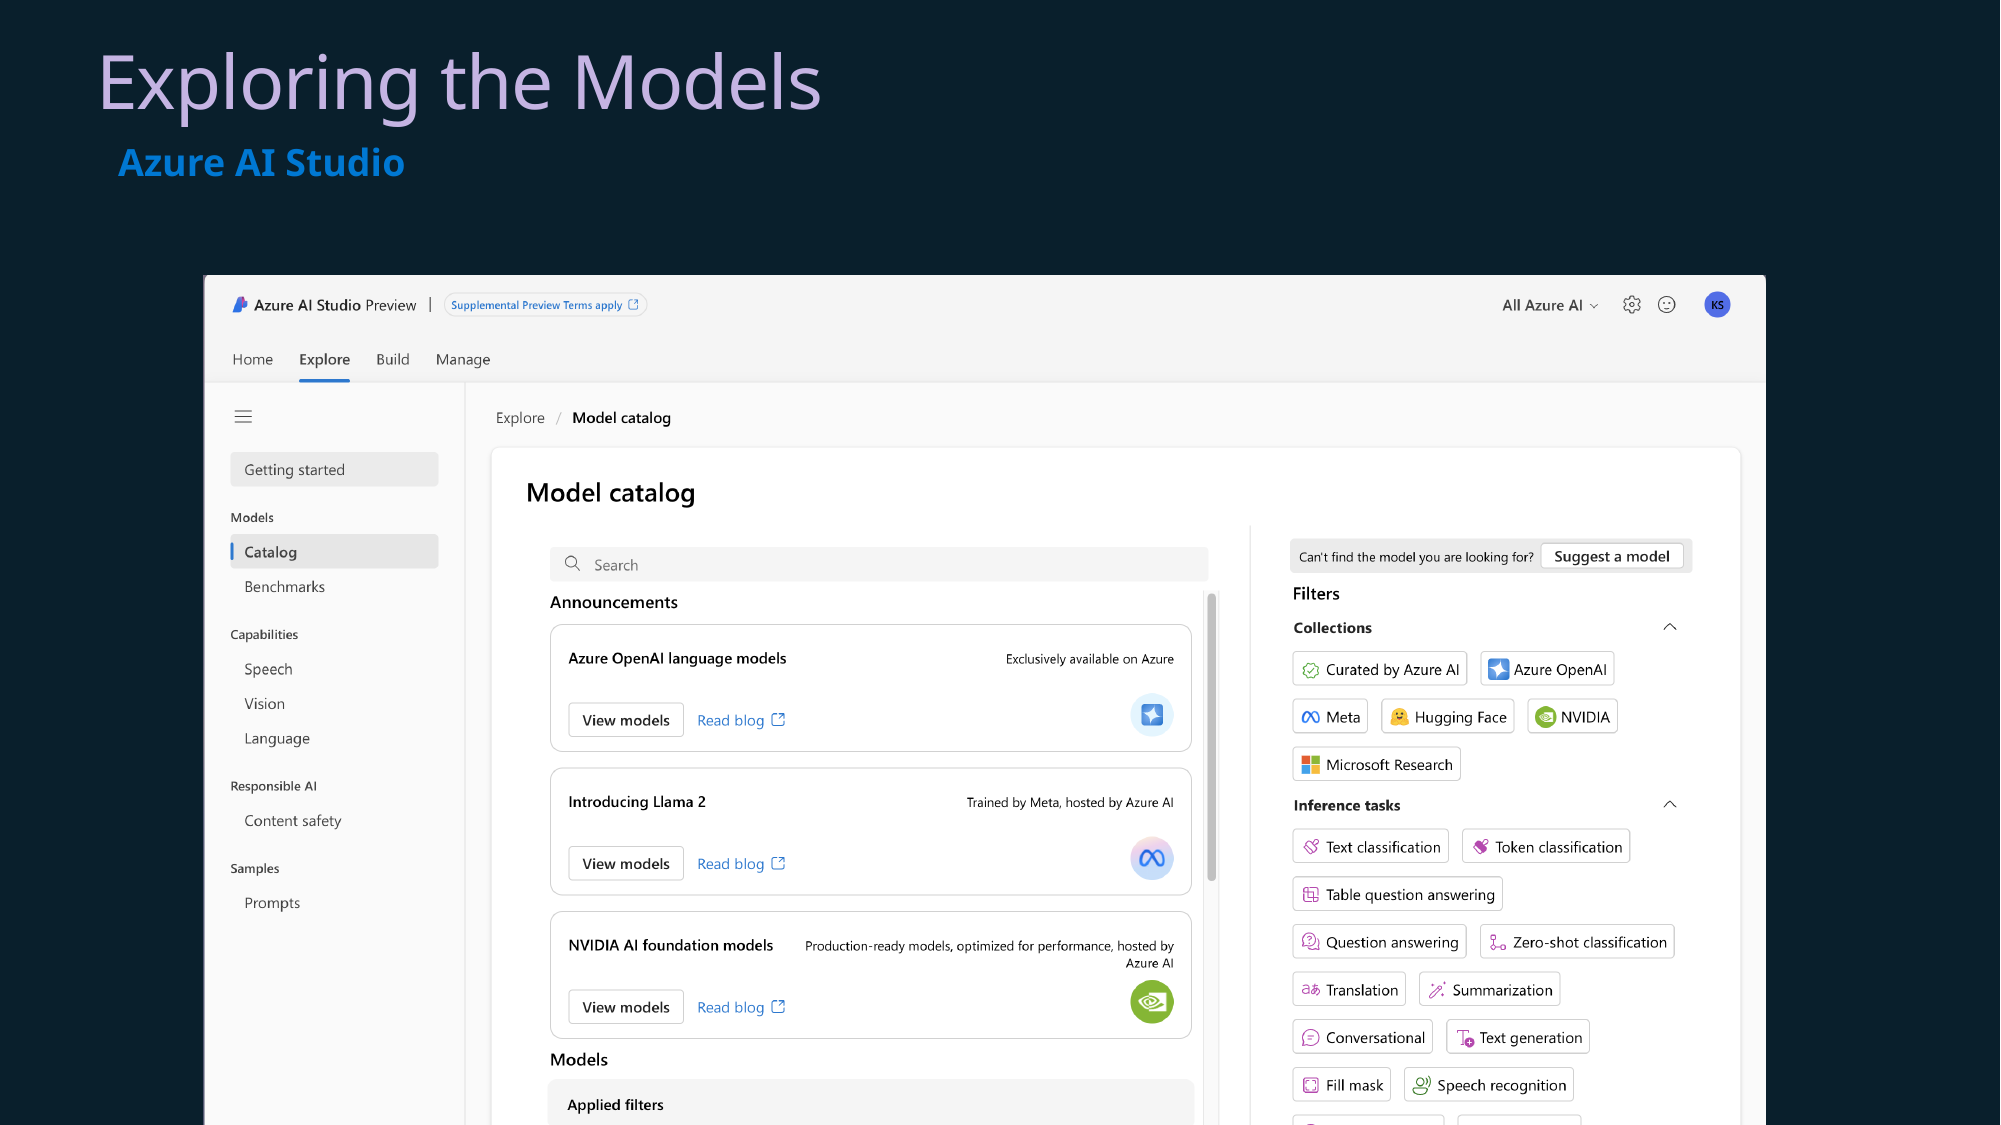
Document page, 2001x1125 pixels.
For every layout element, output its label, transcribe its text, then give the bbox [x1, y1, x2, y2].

text_box Azure AI Studio [118, 139, 1228, 185]
title Exploring the Models [96, 34, 1904, 126]
picture [203, 274, 1766, 1125]
